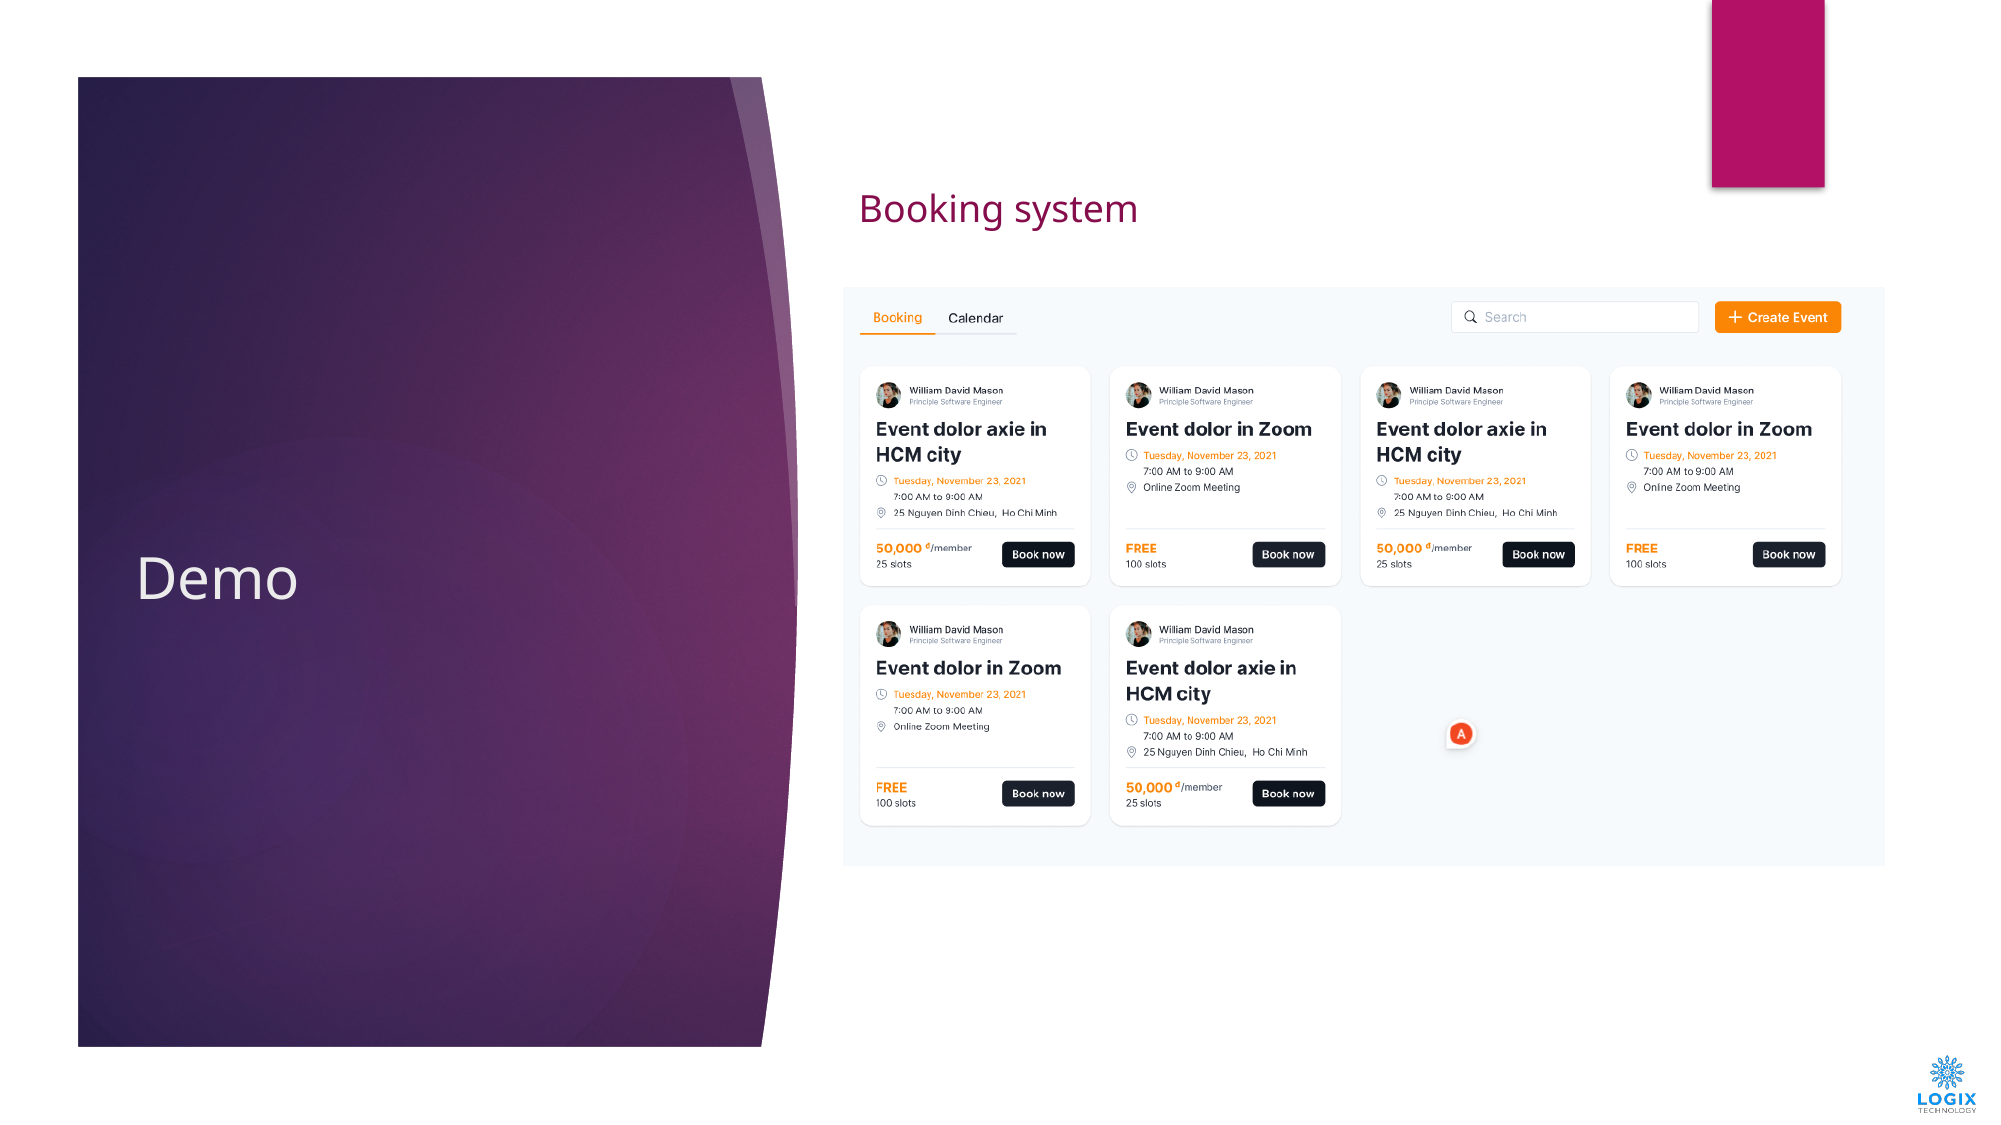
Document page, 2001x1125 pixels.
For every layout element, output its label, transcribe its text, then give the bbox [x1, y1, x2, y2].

text_box Booking system [843, 177, 1572, 238]
picture [843, 286, 1885, 866]
picture [1917, 1054, 1977, 1113]
title Demo [119, 356, 769, 619]
